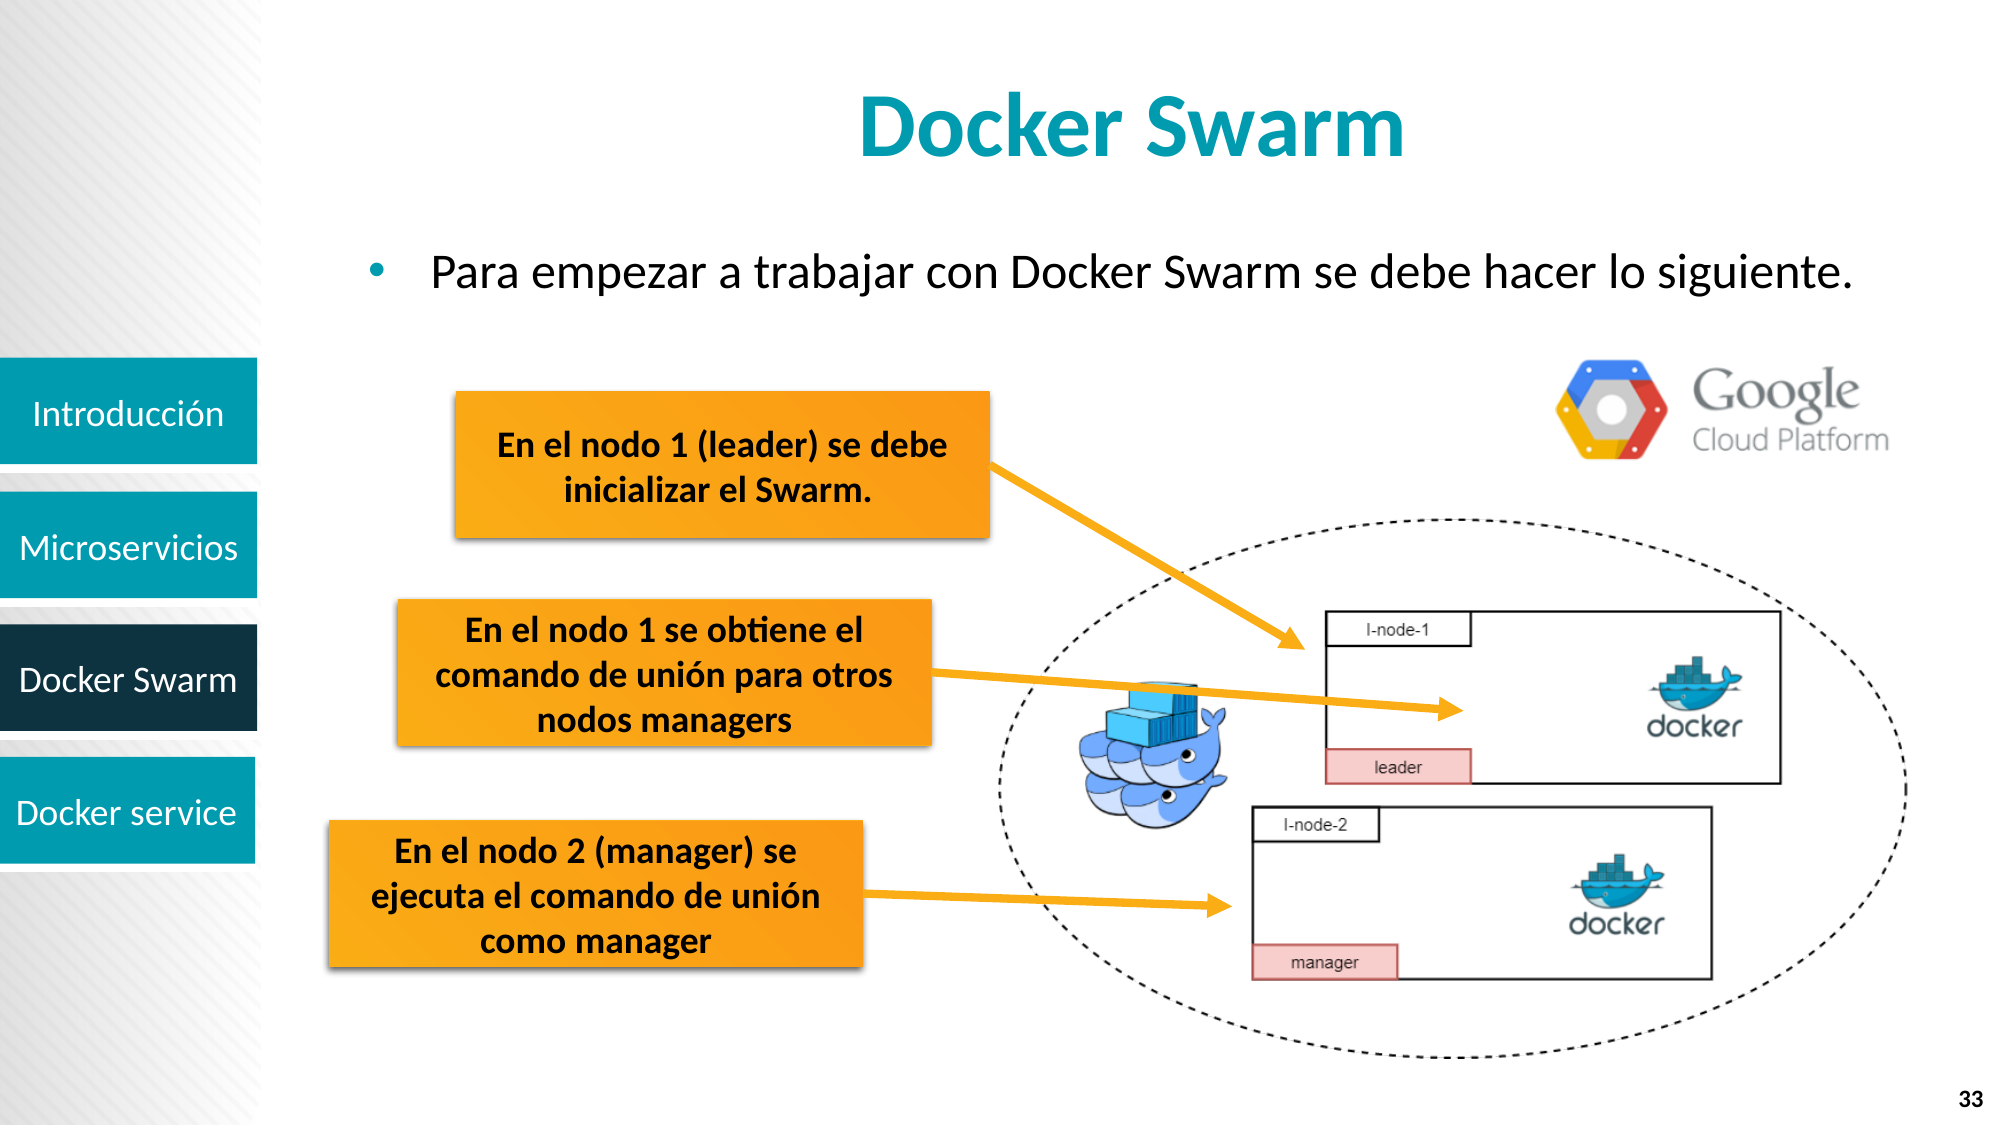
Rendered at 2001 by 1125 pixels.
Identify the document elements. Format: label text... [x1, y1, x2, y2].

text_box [862, 893, 1233, 907]
list Para empezar a trabajar con Docker Swarm se debe hacer lo siguiente. [340, 231, 1927, 336]
picture [998, 295, 1918, 1059]
text_box En el nodo 1 (leader) se debe inicializar el Swarm. [455, 391, 990, 538]
text_box En el nodo 1 se obtiene el comando de unión para otros nodos managers [397, 599, 932, 746]
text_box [931, 672, 1464, 711]
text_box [989, 464, 1306, 650]
text_box En el nodo 2 (manager) se ejecuta el comando de unión como manager [329, 820, 863, 967]
title Docker Swarm [340, 36, 1927, 204]
slide_number 33 [1921, 1072, 2000, 1124]
